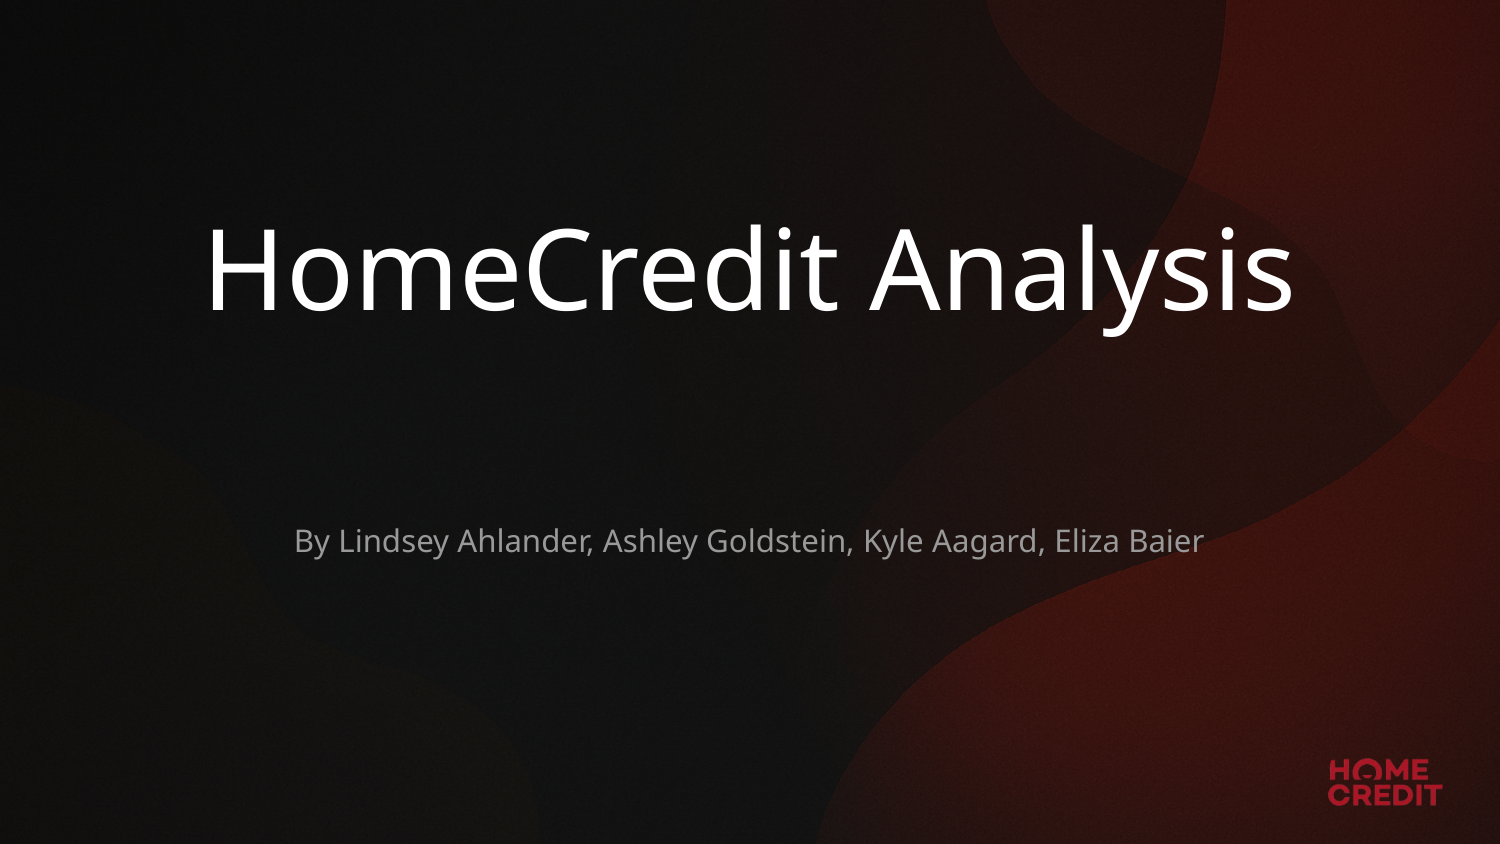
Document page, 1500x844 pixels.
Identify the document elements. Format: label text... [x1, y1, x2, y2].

subtitle By Lindsey Ahlander, Ashley Goldstein, Kyle Aagard, Eliza Baier [195, 506, 1305, 631]
title HomeCredit Analysis [103, 182, 1397, 469]
picture [0, 0, 1500, 844]
